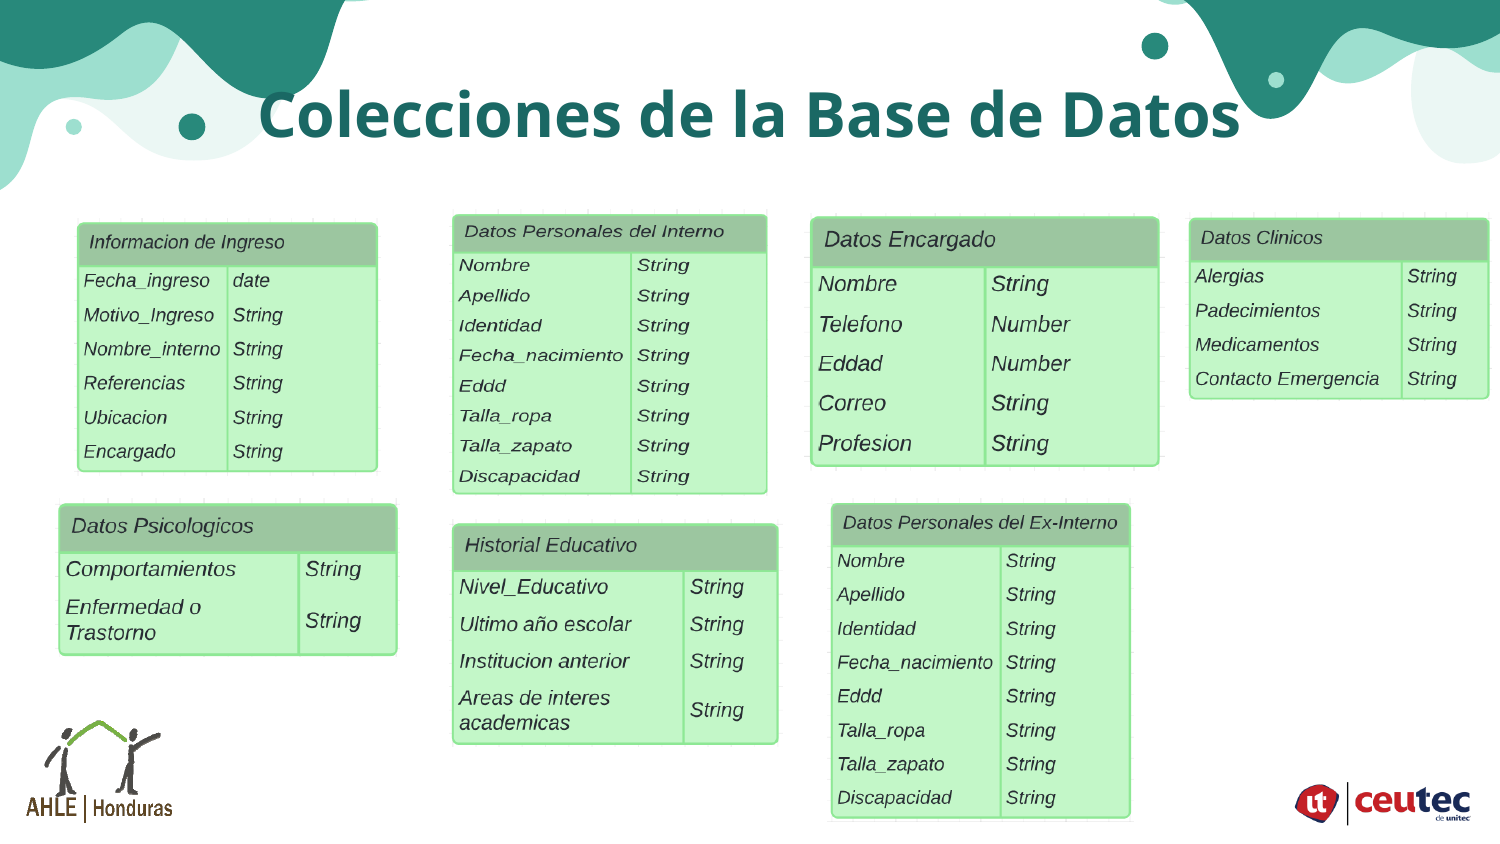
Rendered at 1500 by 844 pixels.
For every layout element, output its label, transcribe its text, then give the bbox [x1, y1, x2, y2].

picture [827, 497, 1134, 823]
picture [74, 218, 381, 476]
picture [804, 213, 1165, 471]
picture [449, 209, 768, 496]
picture [1185, 211, 1493, 401]
picture [25, 718, 173, 824]
picture [1285, 776, 1480, 831]
title Colecciones de la Base de Datos [88, 59, 1412, 154]
picture [55, 497, 400, 658]
picture [449, 519, 783, 748]
